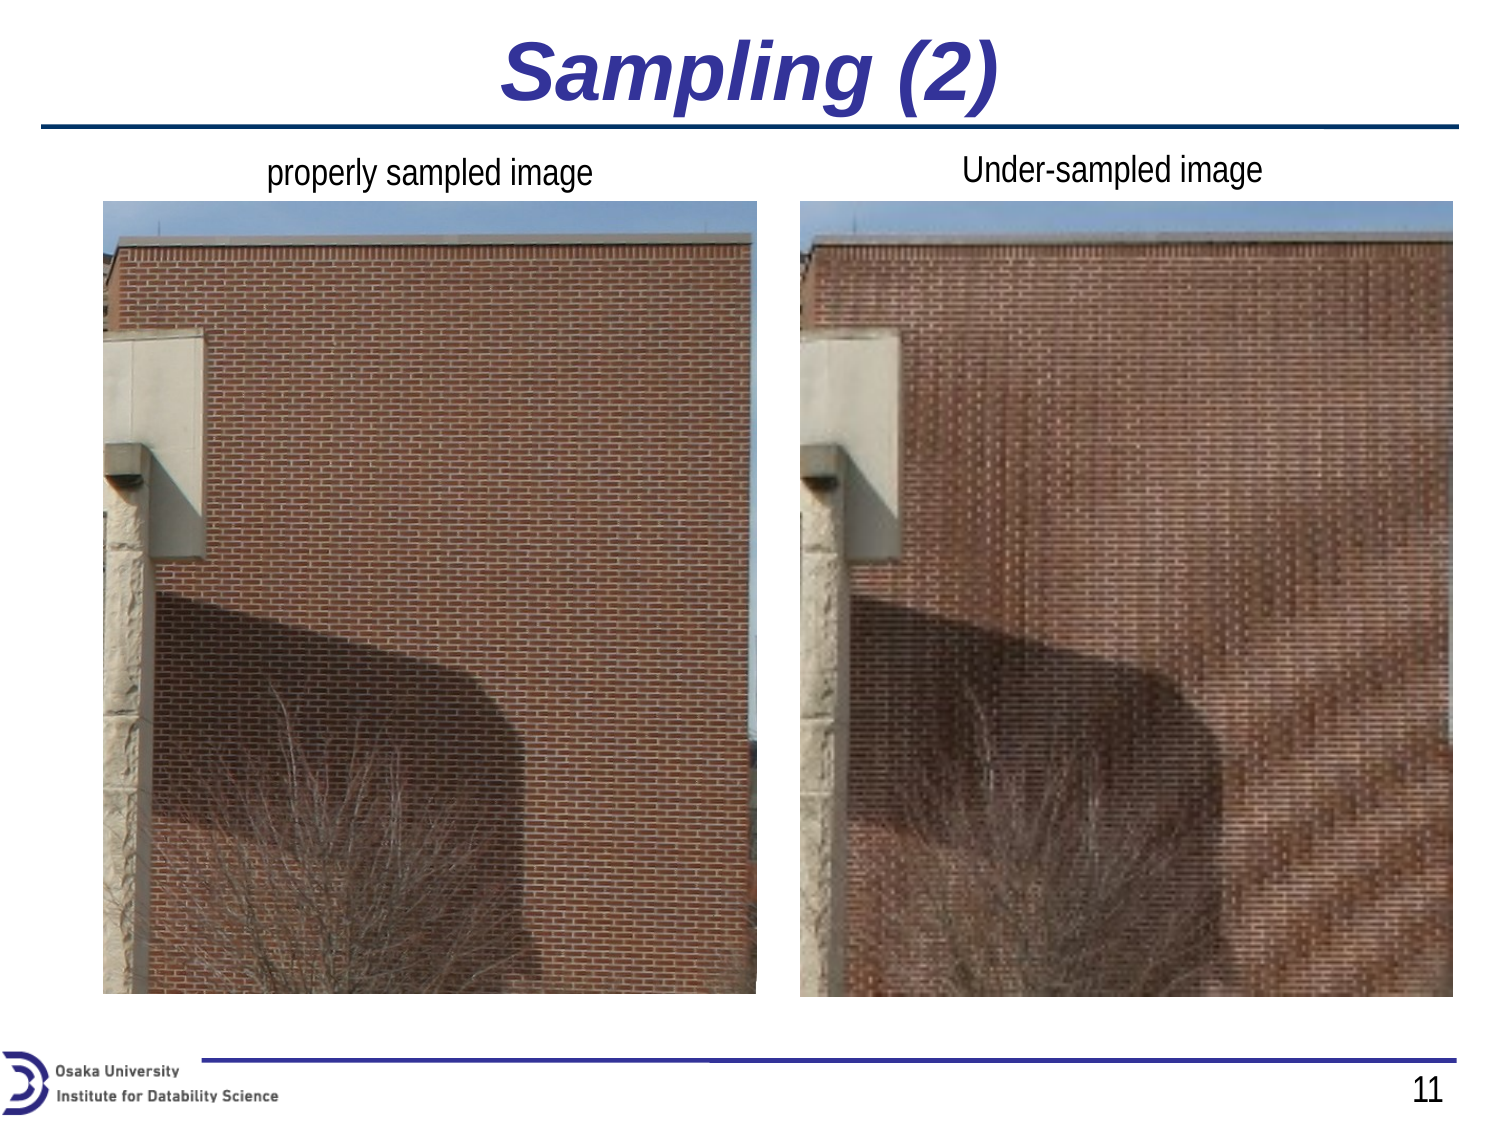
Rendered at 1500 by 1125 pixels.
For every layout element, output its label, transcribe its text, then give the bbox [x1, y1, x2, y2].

picture [799, 200, 1453, 997]
picture [103, 200, 757, 995]
slide_number 11 [1146, 1070, 1460, 1118]
picture [0, 1046, 284, 1123]
text_box properly sampled image [252, 140, 609, 199]
text_box Under-sampled image [947, 137, 1279, 198]
title Sampling (2) [40, 0, 1460, 125]
